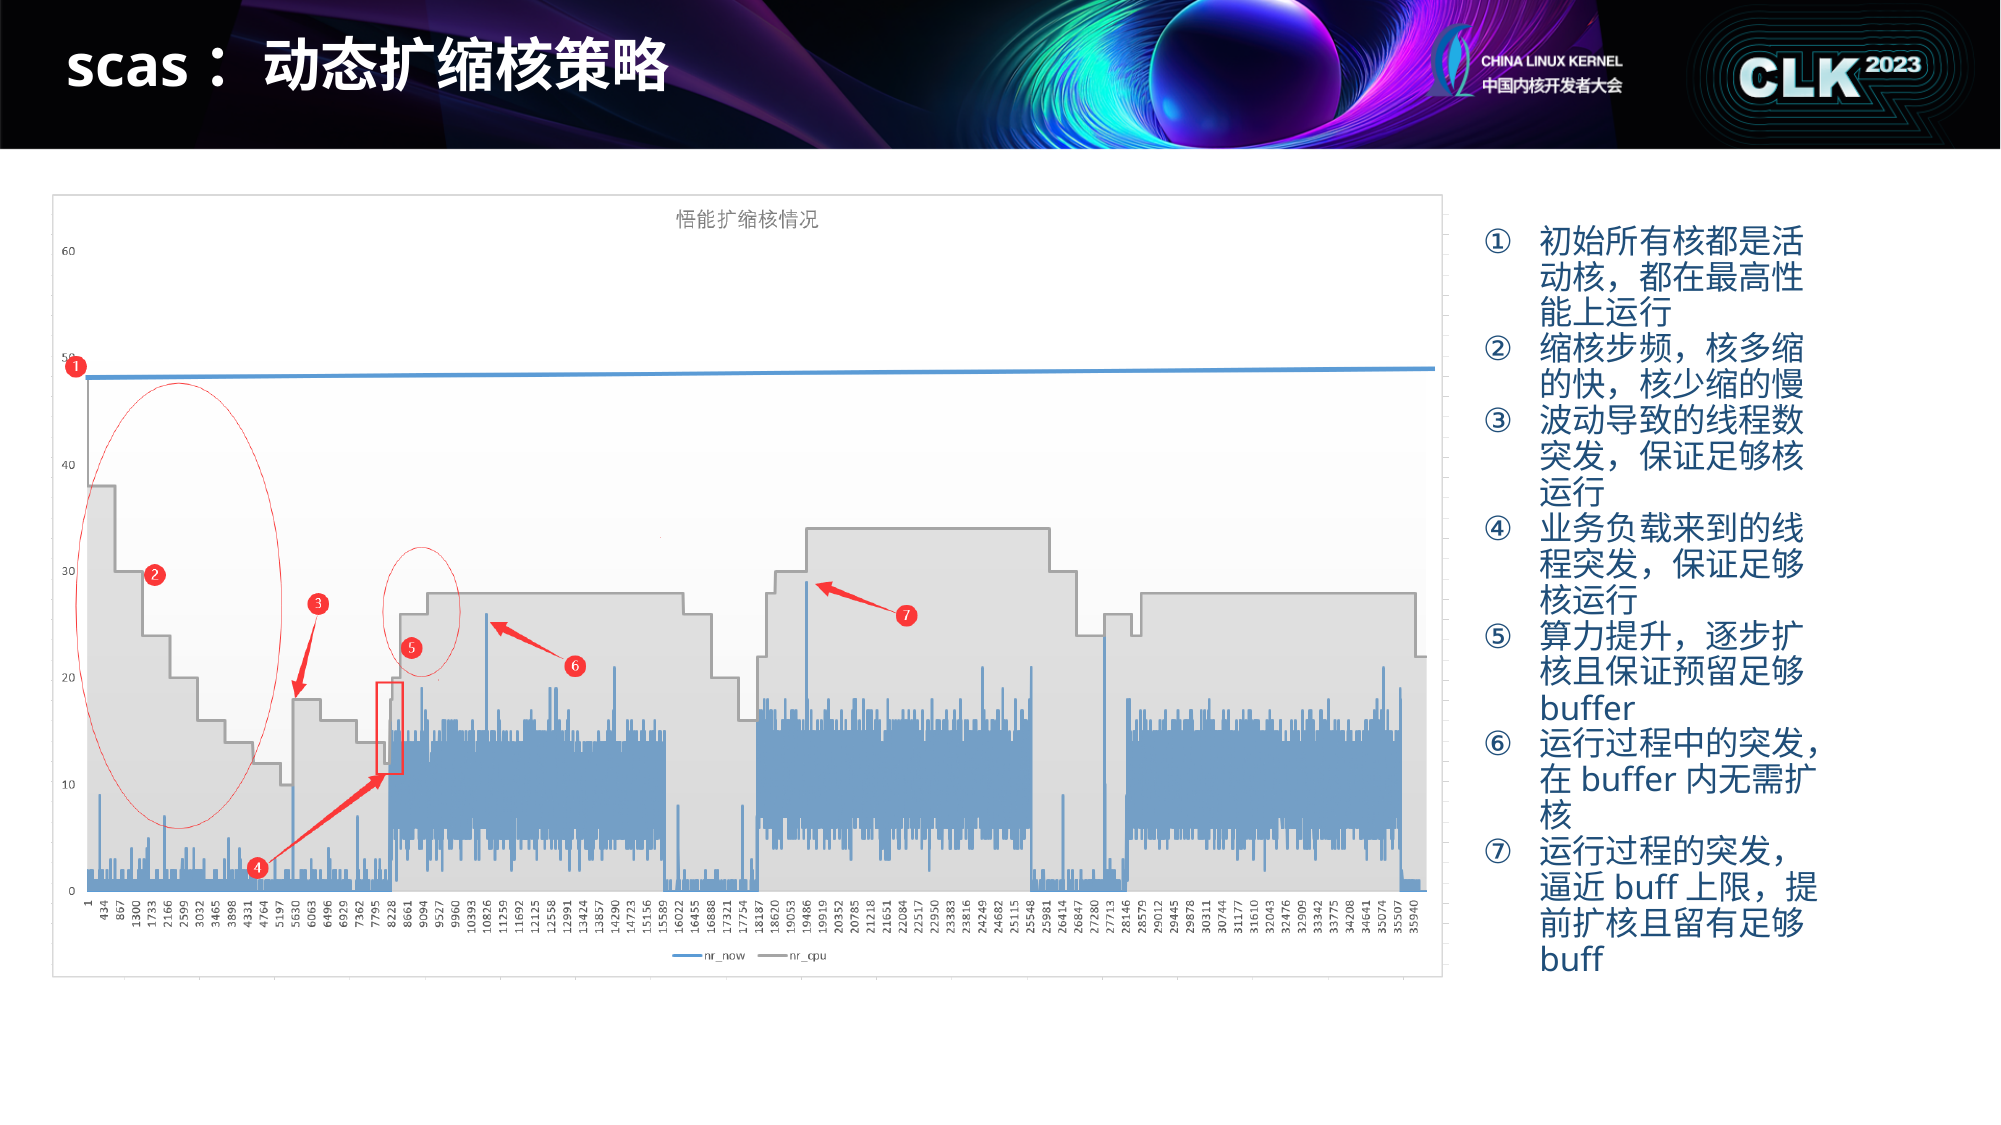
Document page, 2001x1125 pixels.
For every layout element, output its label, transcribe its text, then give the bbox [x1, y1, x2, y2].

title scas：动态扩缩核策略 [51, 13, 1003, 122]
picture [0, 0, 2001, 1125]
text_box 初始所有核都是活动核，都在最高性能上运行 缩核步频，核多缩的快，核少缩的慢 波动导致的线程数突发，保证足够核运行 业务负载来到的线程突发，保证足够核运行 算力提升，逐步扩核且保证预留足够buffer 运行过程中的突发，在buffer内无需扩核 运行过程的突发，逼近buff上限，提前扩核且留有足够buff [1468, 217, 1846, 1006]
